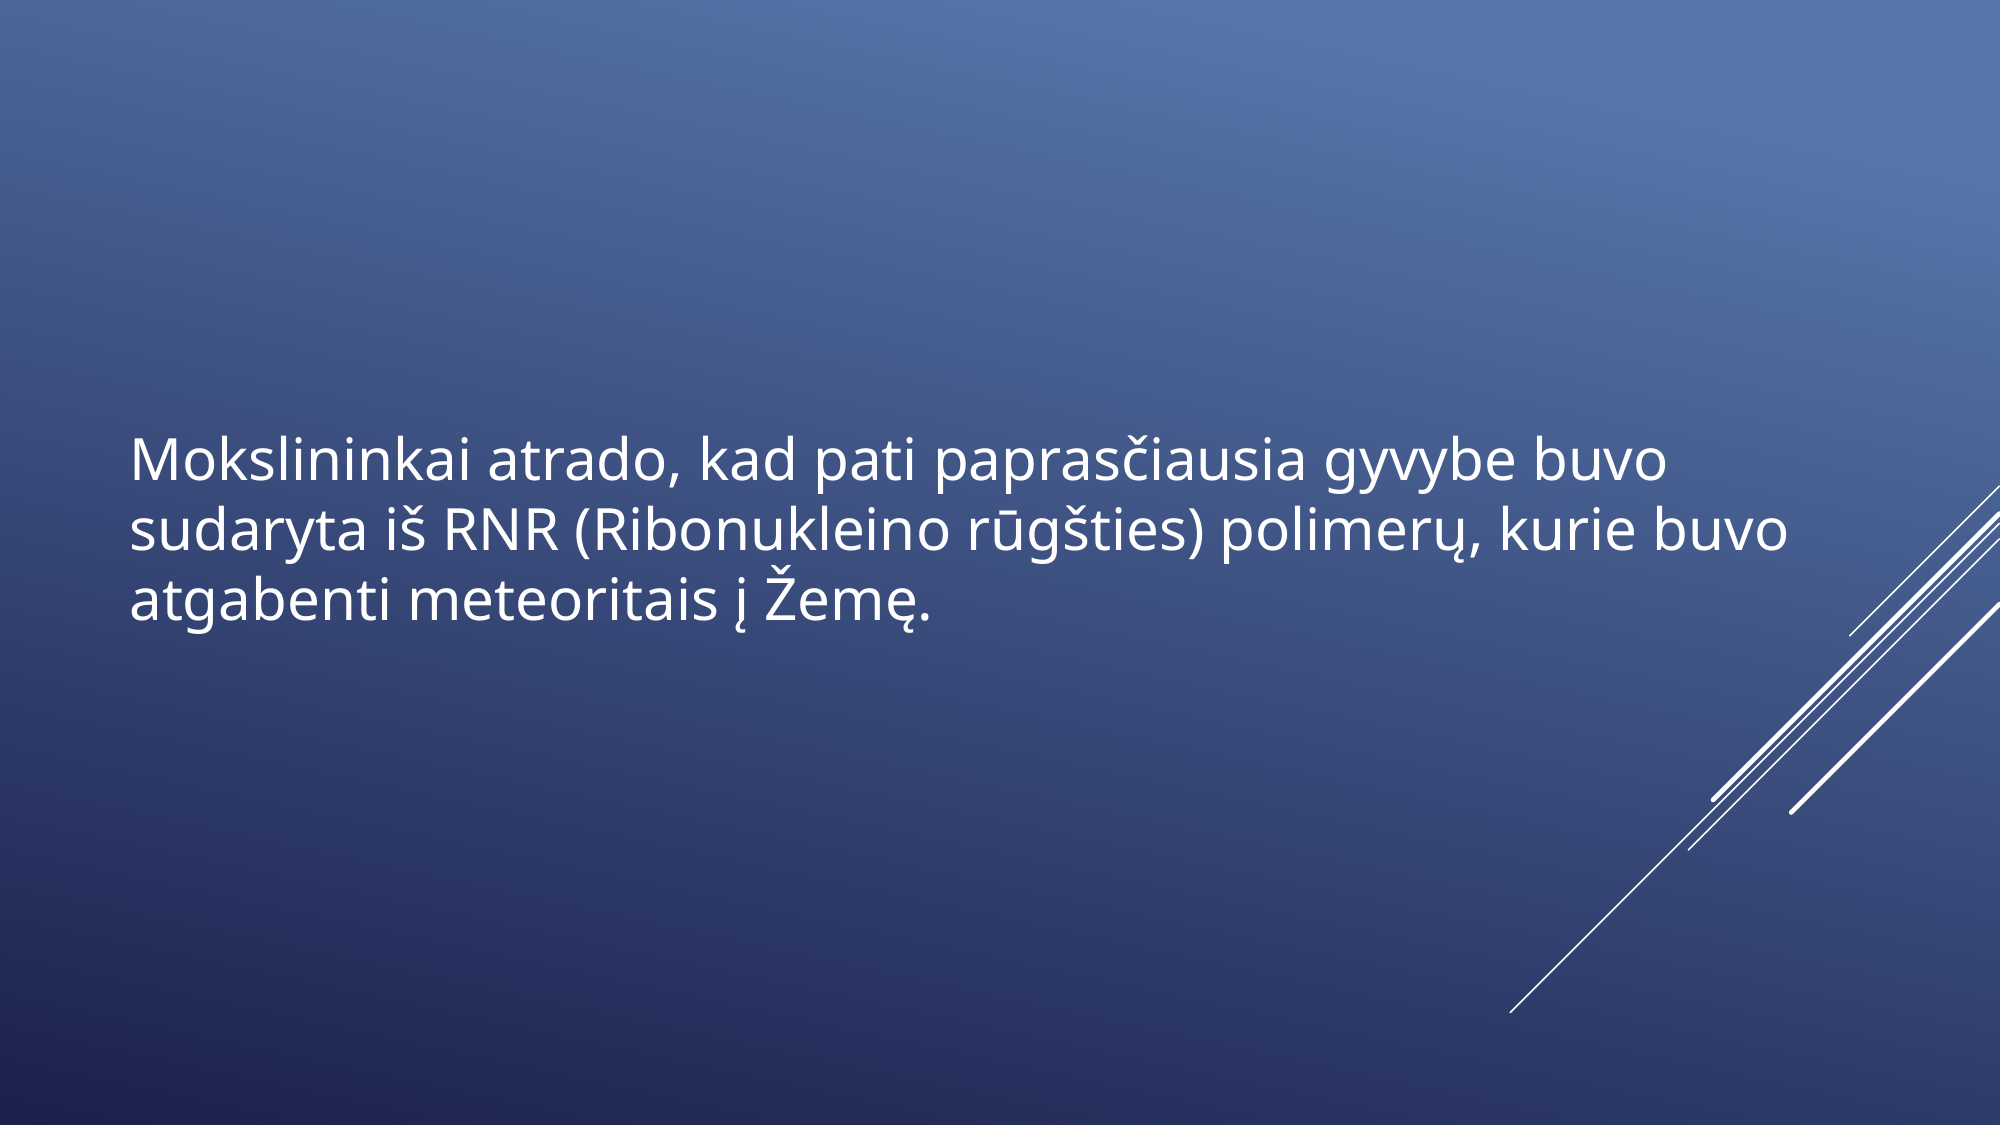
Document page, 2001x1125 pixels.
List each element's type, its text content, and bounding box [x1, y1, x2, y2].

list Mokslininkai atrado, kad pati paprasčiausia gyvybe buvo sudaryta iš RNR (Ribonukleino rūgšties) polimerų, kurie buvo atgabenti meteoritais į Žemę. [114, 230, 1906, 824]
